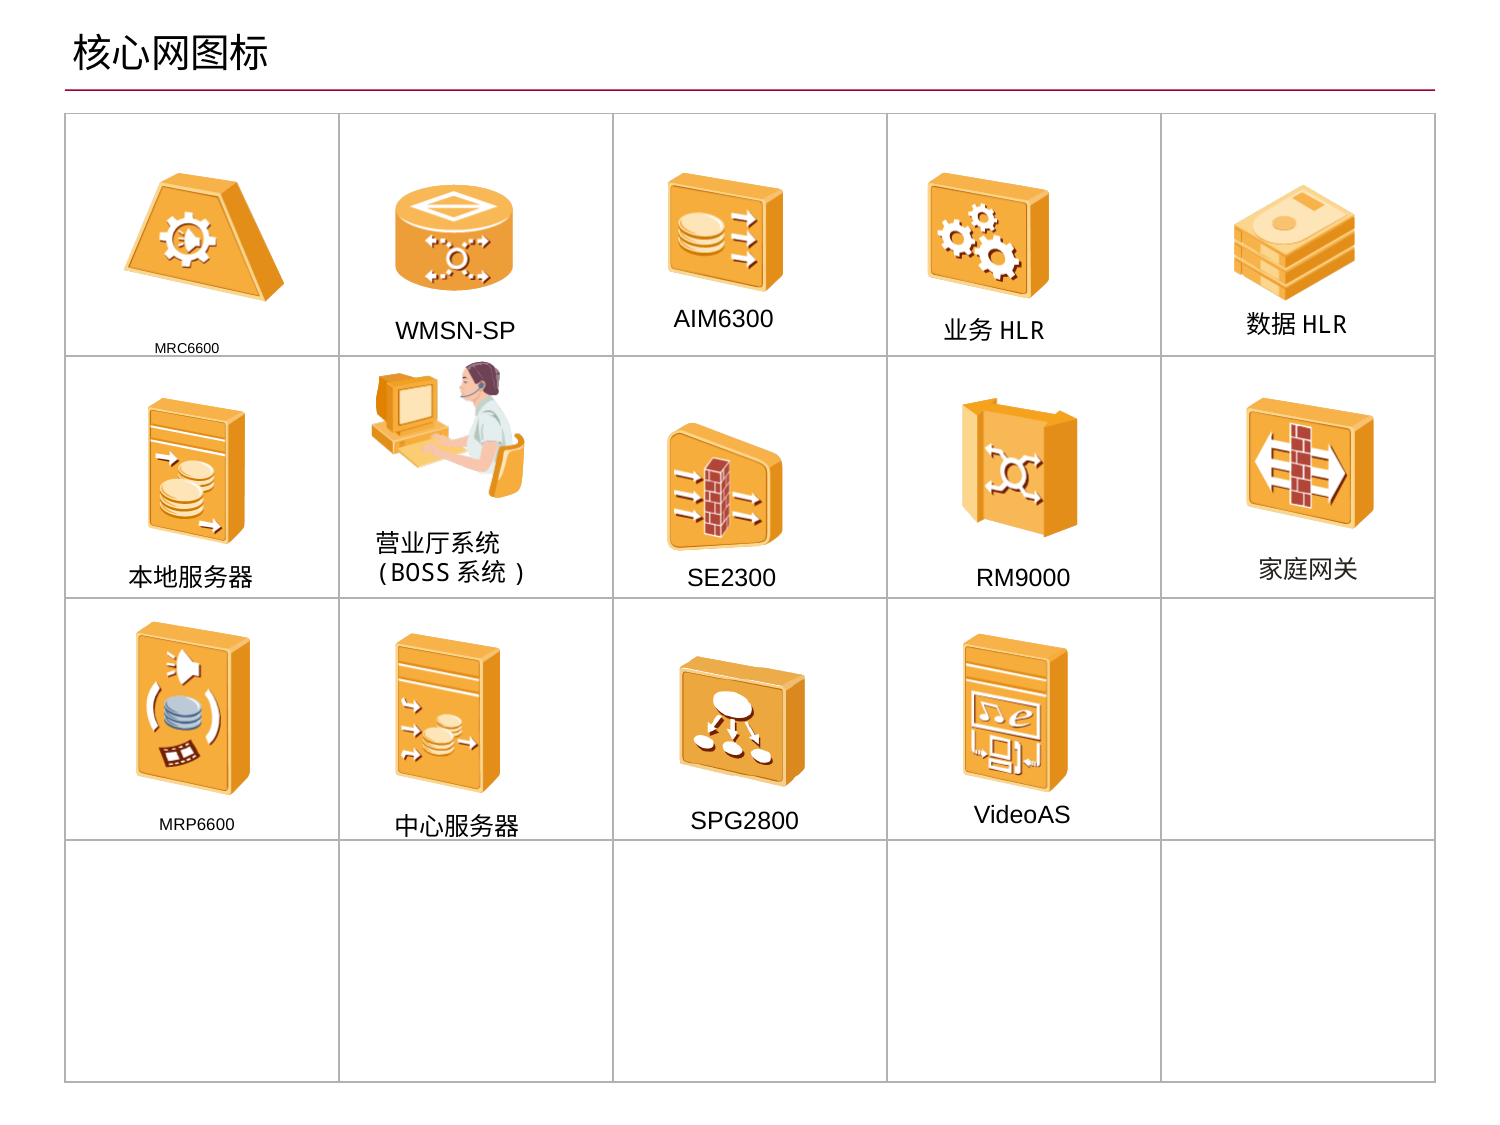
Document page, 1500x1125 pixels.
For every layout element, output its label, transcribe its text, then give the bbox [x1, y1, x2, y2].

text_box 家庭网关 [1243, 538, 1374, 591]
picture [395, 632, 500, 793]
picture [962, 396, 1078, 538]
text_box VideoAS [974, 798, 1072, 829]
text_box AIM6300 [673, 302, 774, 333]
picture [926, 172, 1050, 300]
text_box 中心服务器 [394, 810, 520, 841]
text_box RM9000 [976, 561, 1117, 592]
text_box WMSN-SP [395, 314, 517, 345]
picture [147, 396, 245, 546]
picture [371, 361, 525, 500]
picture [666, 172, 783, 293]
text_box MRP6600 [144, 805, 250, 842]
text_box 数据HLR [1246, 310, 1348, 338]
text_box 业务HLR [943, 314, 1045, 345]
picture [1245, 396, 1374, 530]
text_box 营业厅系统 (BOSS系统) [375, 527, 528, 587]
text_box SE2300 [686, 561, 821, 592]
picture [135, 621, 250, 797]
picture [123, 172, 286, 302]
picture [395, 184, 513, 291]
picture [666, 420, 783, 551]
text_box 本地服务器 [128, 561, 254, 592]
text_box MRC6600 [139, 314, 301, 364]
picture [1234, 184, 1355, 301]
text_box 核心网图标 [59, 22, 282, 82]
picture [678, 656, 805, 788]
picture [962, 632, 1068, 793]
text_box SPG2800 [690, 804, 800, 835]
